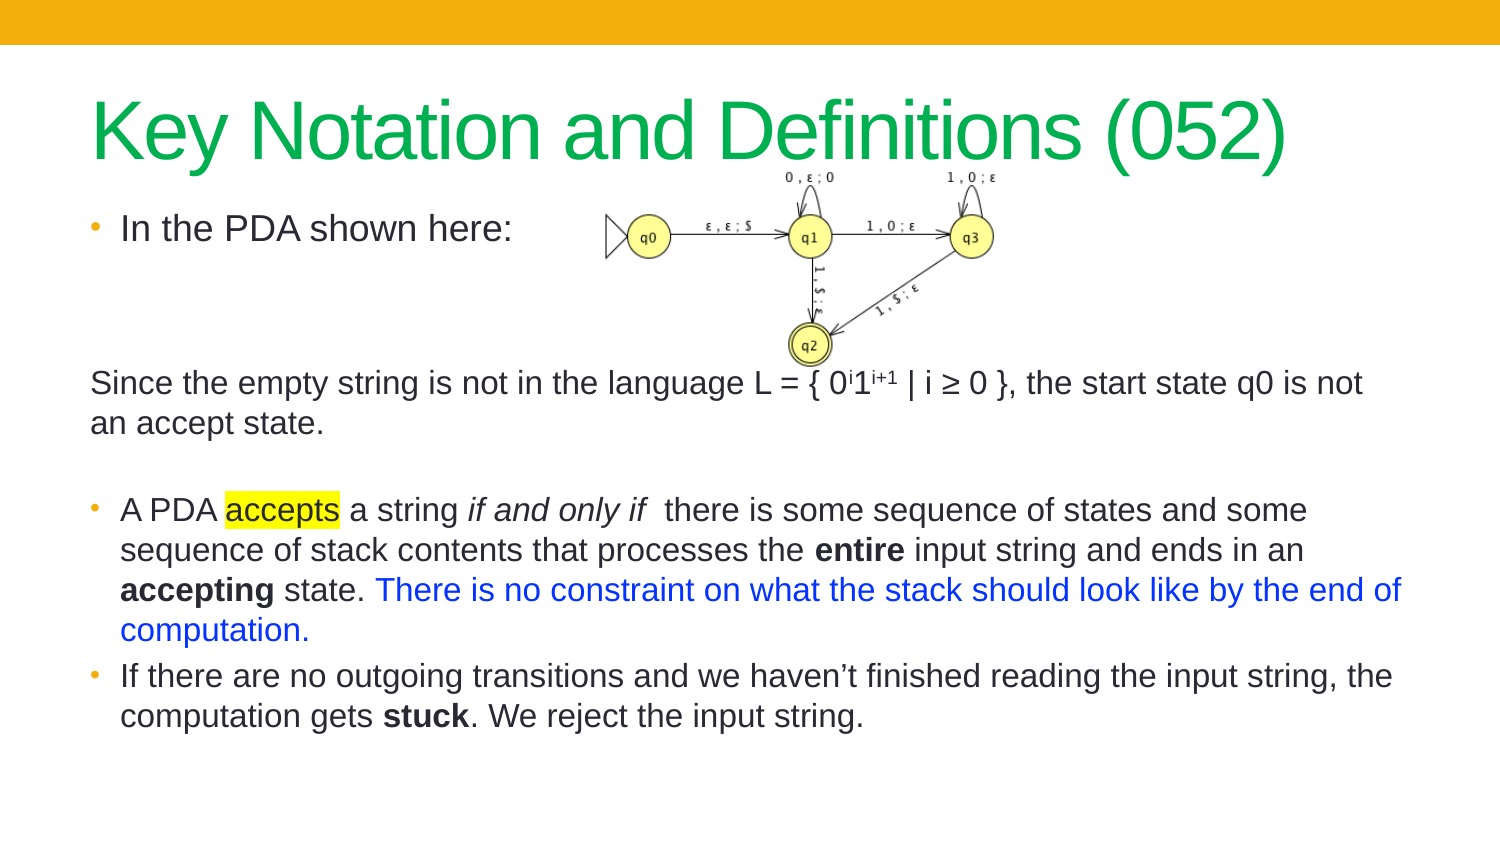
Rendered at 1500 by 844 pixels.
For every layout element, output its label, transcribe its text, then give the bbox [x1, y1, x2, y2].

list In the PDA shown here: Since the empty string is not in the language L = { 0i1i+1 | i ≥ 0 }, the start state q0 is not an accept state. A PDA accepts a string if and only if there is some sequence of states and some sequence of stack contents that processes the entire input string and ends in an accepting state. There is no constraint on what the stack should look like by the end of computation. If there are no outgoing transitions and we haven’t finished reading the input string, the computation gets stuck. We reject the input string. [75, 196, 1425, 844]
title Key Notation and Definitions (052) [75, 65, 1425, 188]
picture [600, 168, 1000, 371]
